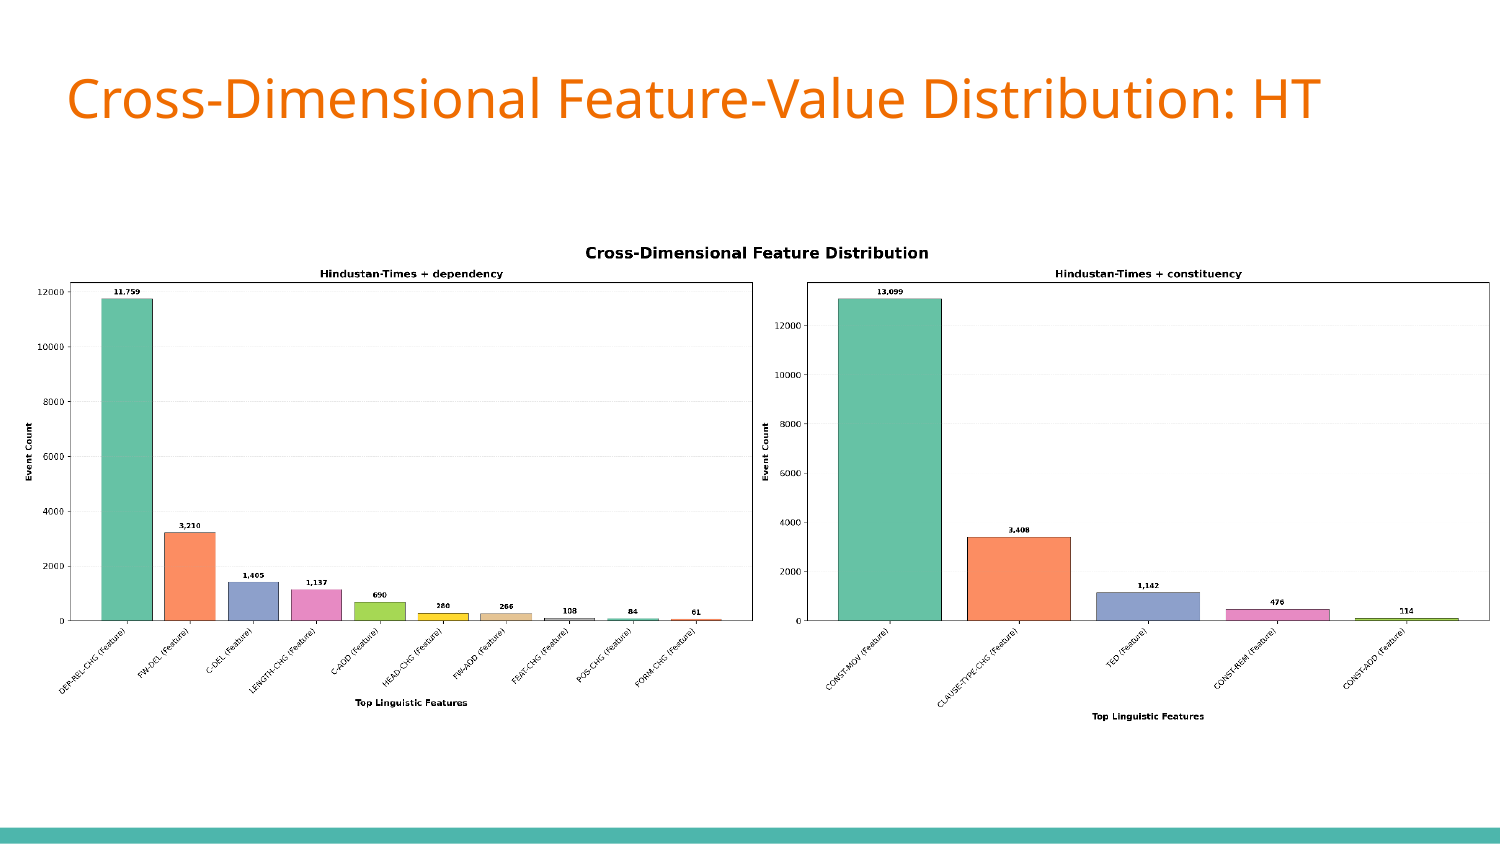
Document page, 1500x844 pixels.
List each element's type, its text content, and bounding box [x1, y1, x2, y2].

picture [19, 239, 1496, 727]
title Cross-Dimensional Feature-Value Distribution: HT [51, 45, 1449, 162]
